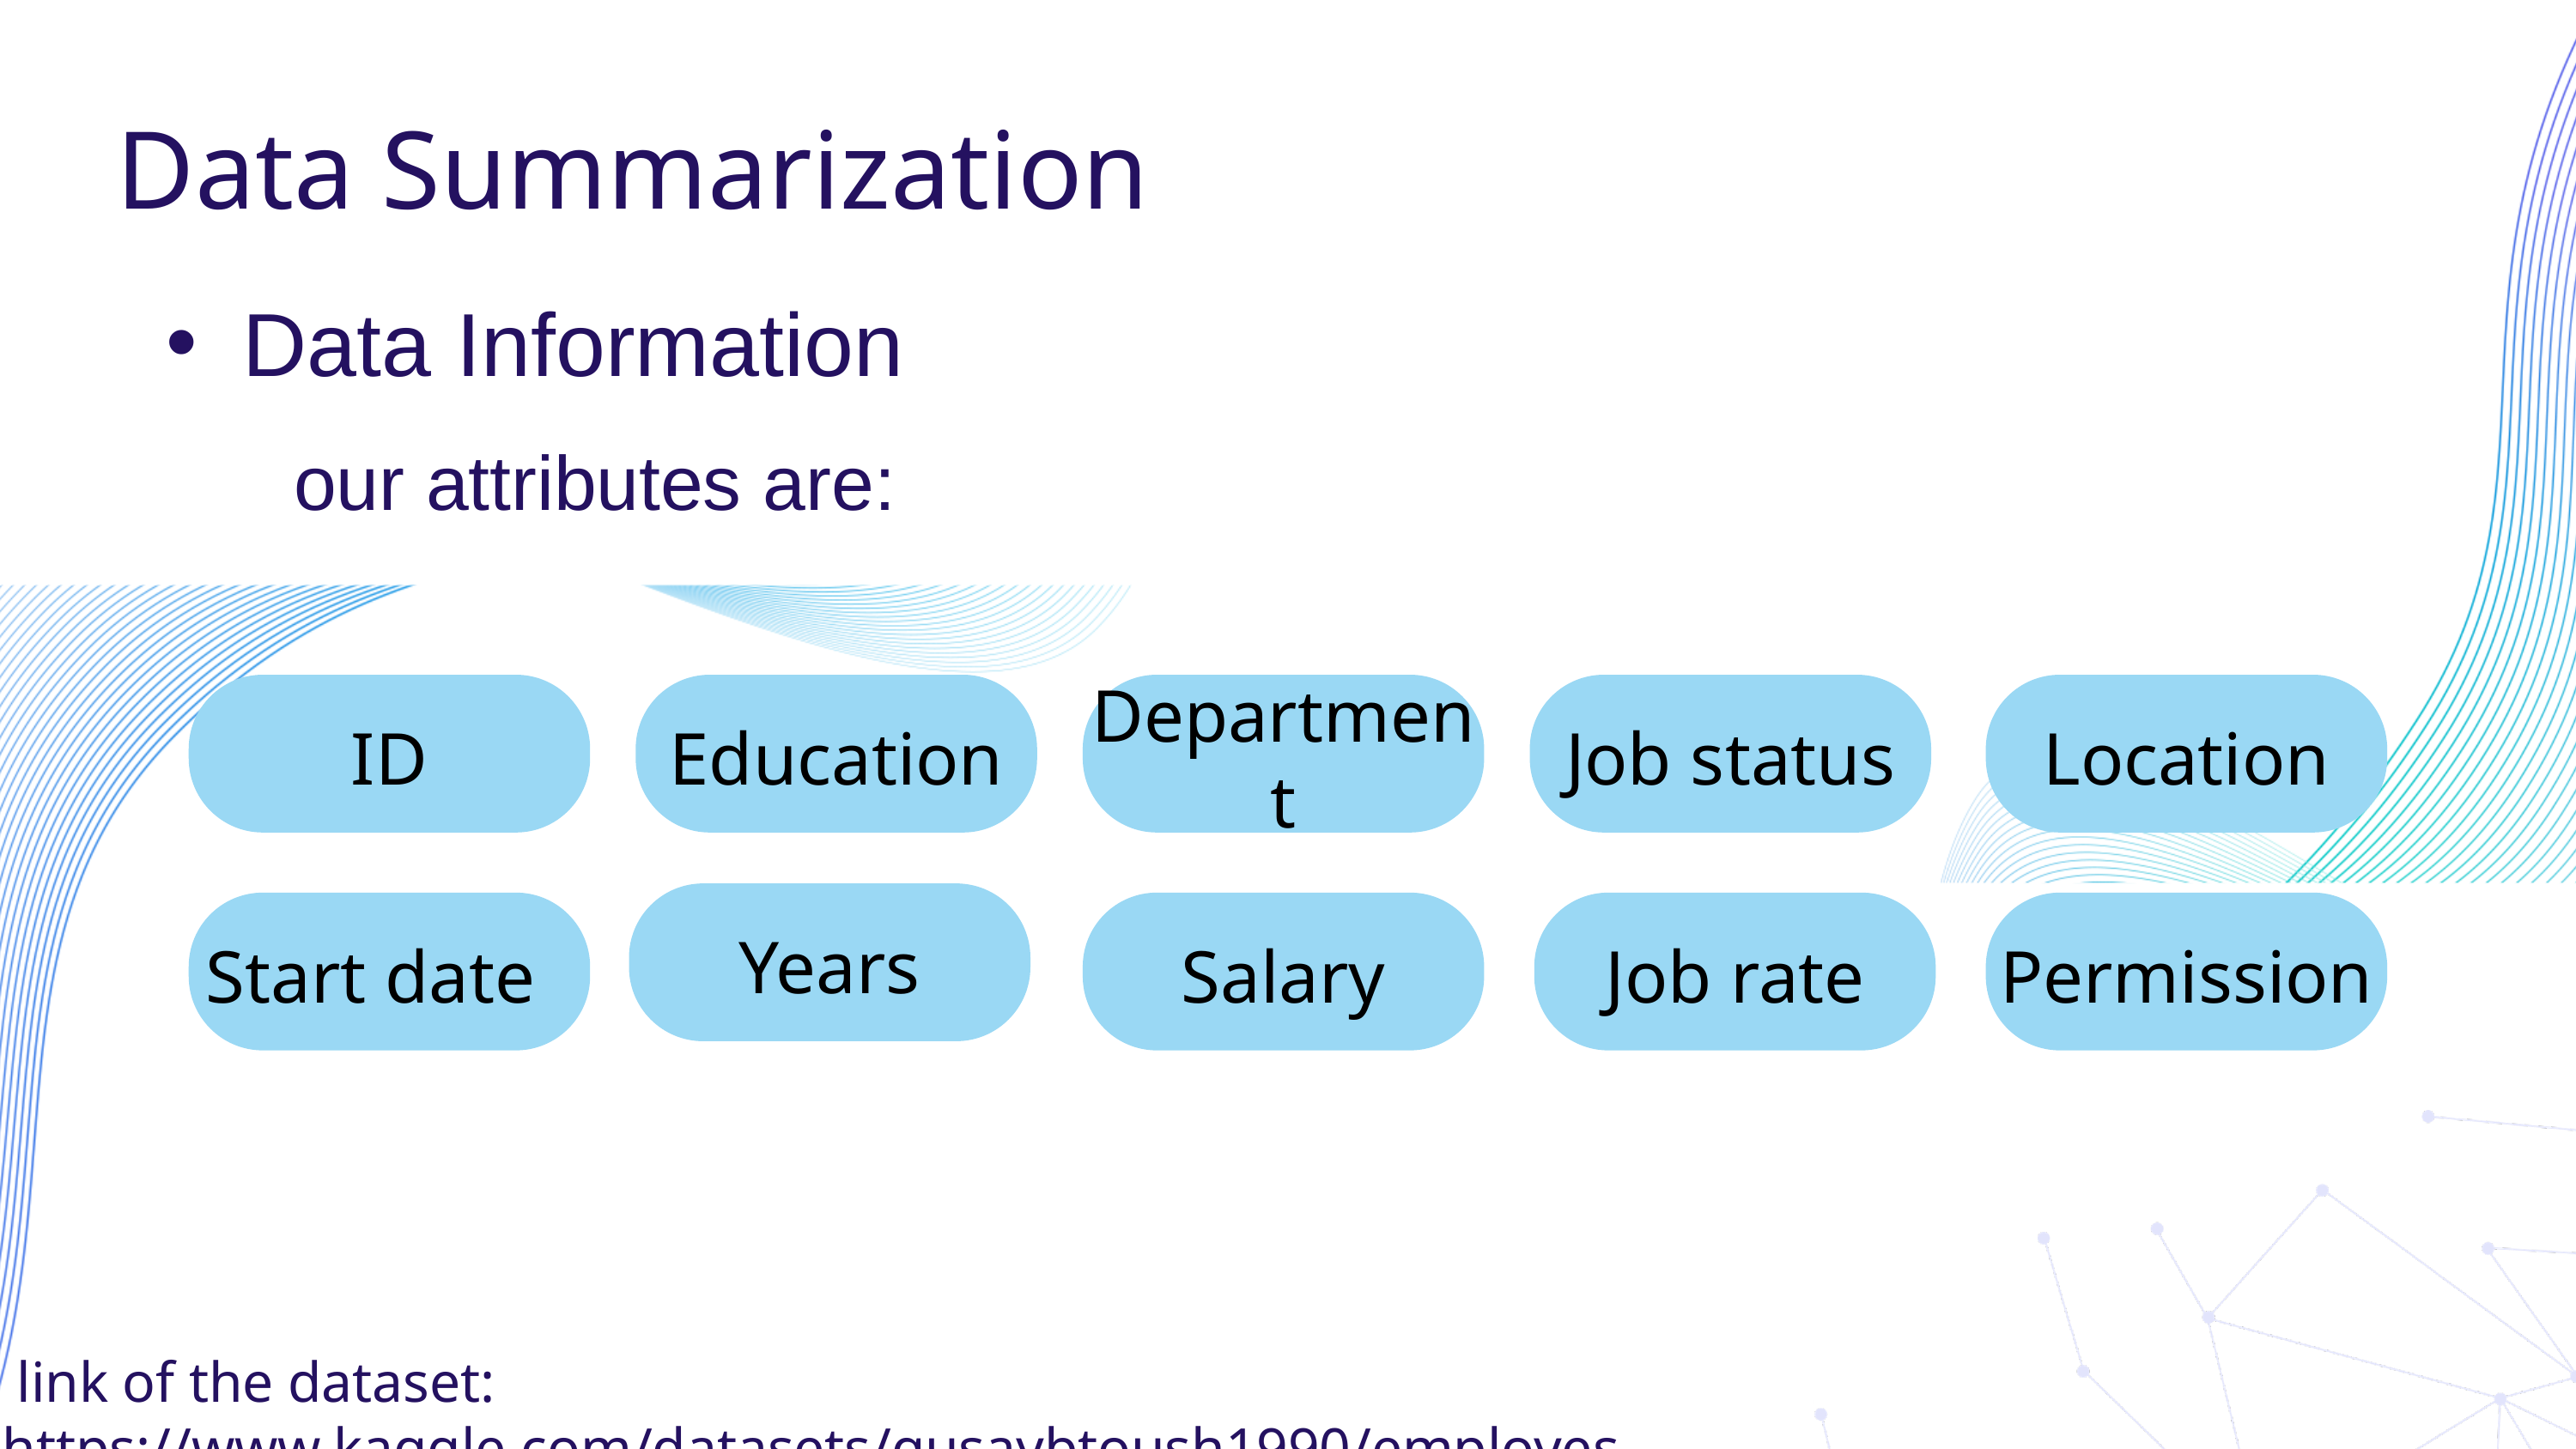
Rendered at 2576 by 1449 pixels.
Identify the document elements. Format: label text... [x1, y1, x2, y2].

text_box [629, 882, 1031, 1042]
text_box [1931, 0, 2576, 884]
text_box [188, 674, 591, 834]
text_box Data Summarization [116, 101, 2262, 231]
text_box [1534, 892, 1936, 1051]
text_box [1082, 892, 1485, 1051]
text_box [1529, 674, 1932, 834]
text_box our attributes are: [256, 433, 933, 526]
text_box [188, 892, 591, 1051]
text_box [0, 585, 1185, 1449]
text_box Data Information [27, 287, 969, 395]
text_box [1814, 1110, 2576, 1449]
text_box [635, 674, 1038, 834]
text_box link of the dataset: https://www.kaggle.com/datasets/qusaybtoush1990/employes [2, 1346, 2079, 1449]
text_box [1985, 674, 2388, 834]
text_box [1082, 674, 1485, 834]
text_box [1985, 892, 2388, 1051]
